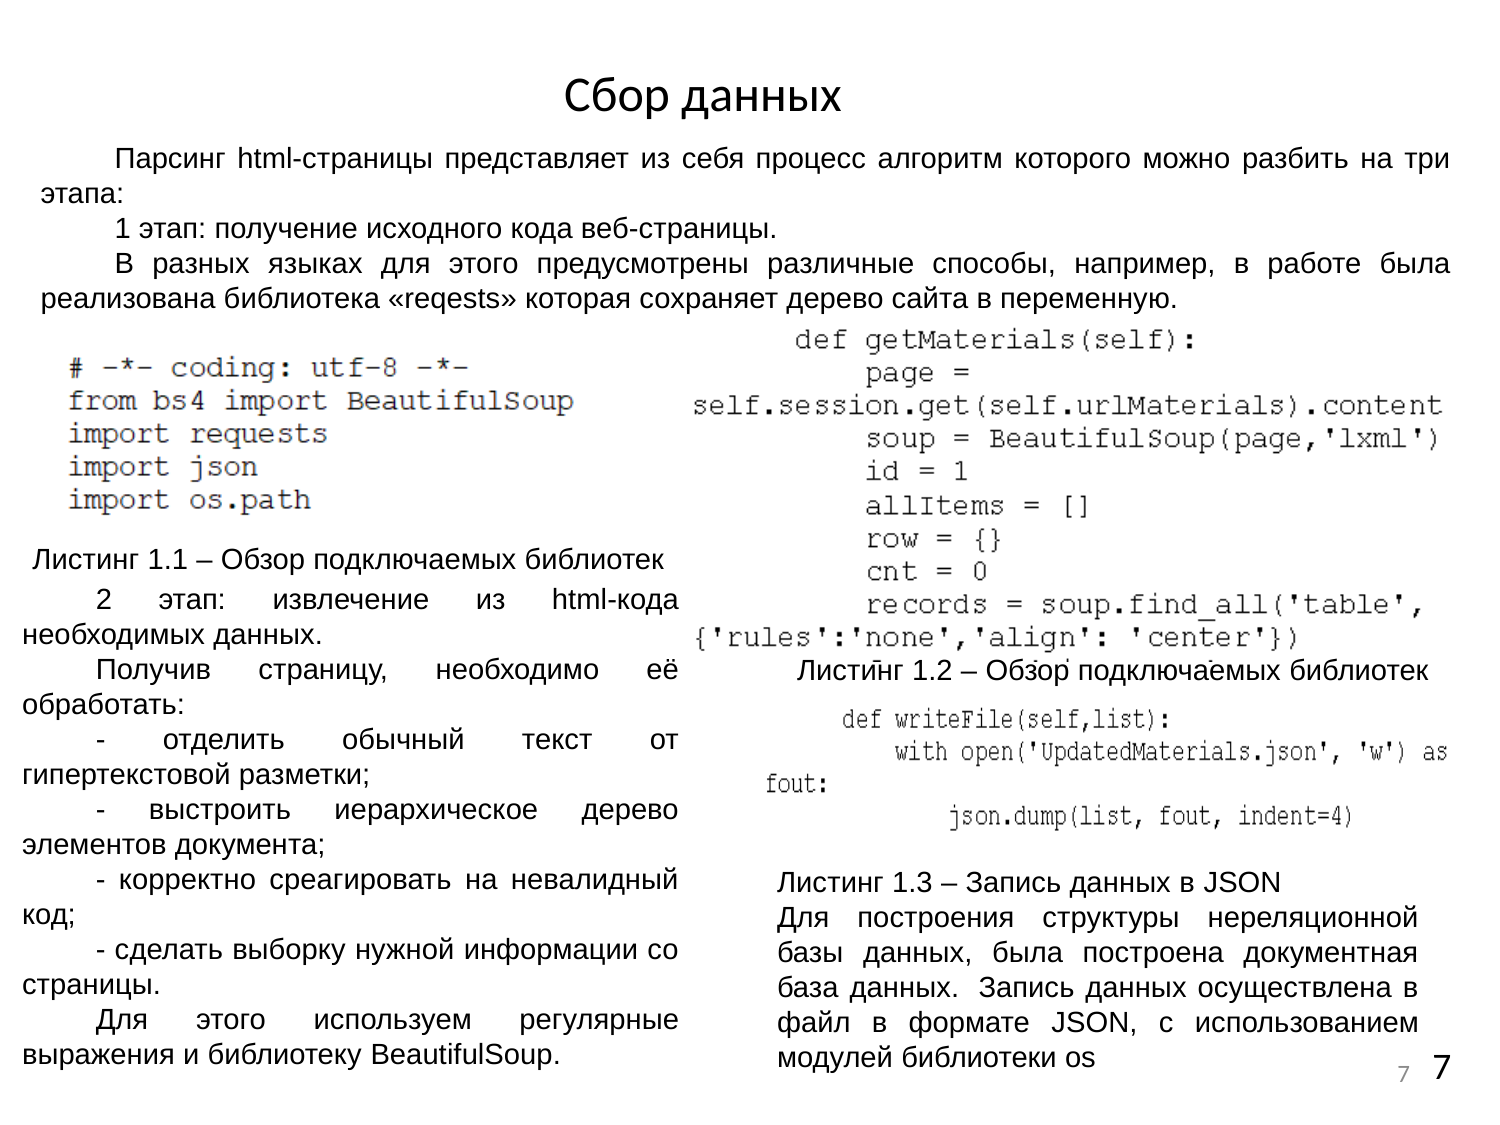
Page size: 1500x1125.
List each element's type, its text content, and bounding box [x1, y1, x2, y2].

text_box 2 этап: извлечение из html-кода необходимых данных. Получив страницу, необходимо её обработать: - отделить обычный текст от гипертекстовой разметки; - выстроить иерархическое дерево элементов документа; - корректно среагировать на невалидный код; - сделать выборку нужной информации со страницы. Для этого используем регулярные выражения и библиотеку BeautifulSoup. [7, 572, 695, 1123]
text_box 7 [1417, 1034, 1467, 1095]
text_box Листинг 1.1 – Обзор подключаемых библиотек [17, 533, 661, 583]
text_box Листинг 1.3 – Запись данных в JSON Для построения структуры нереляционной базы данных, была построена документная база данных. Запись данных осуществлена в файл в формате JSON, с использованием модулей библиотеки os [762, 869, 1435, 1116]
text_box Листинг 1.2 – Обзор подключаемых библиотек [708, 669, 1459, 740]
text_box Парсинг html-страницы представляет из себя процесс алгоритм которого можно разбить на три этапа: 1 этап: получение исходного кода веб-страницы. В разных языках для этого предусмотрены различные способы, например, в работе была реализована библиотека «reqests» которая сохраняет дерево сайта в переменную. [25, 131, 1467, 367]
picture [25, 328, 599, 534]
text_box Сбор данных [549, 54, 857, 130]
picture [666, 322, 1500, 662]
slide_number 7 [1074, 1042, 1425, 1103]
picture [745, 705, 1491, 861]
